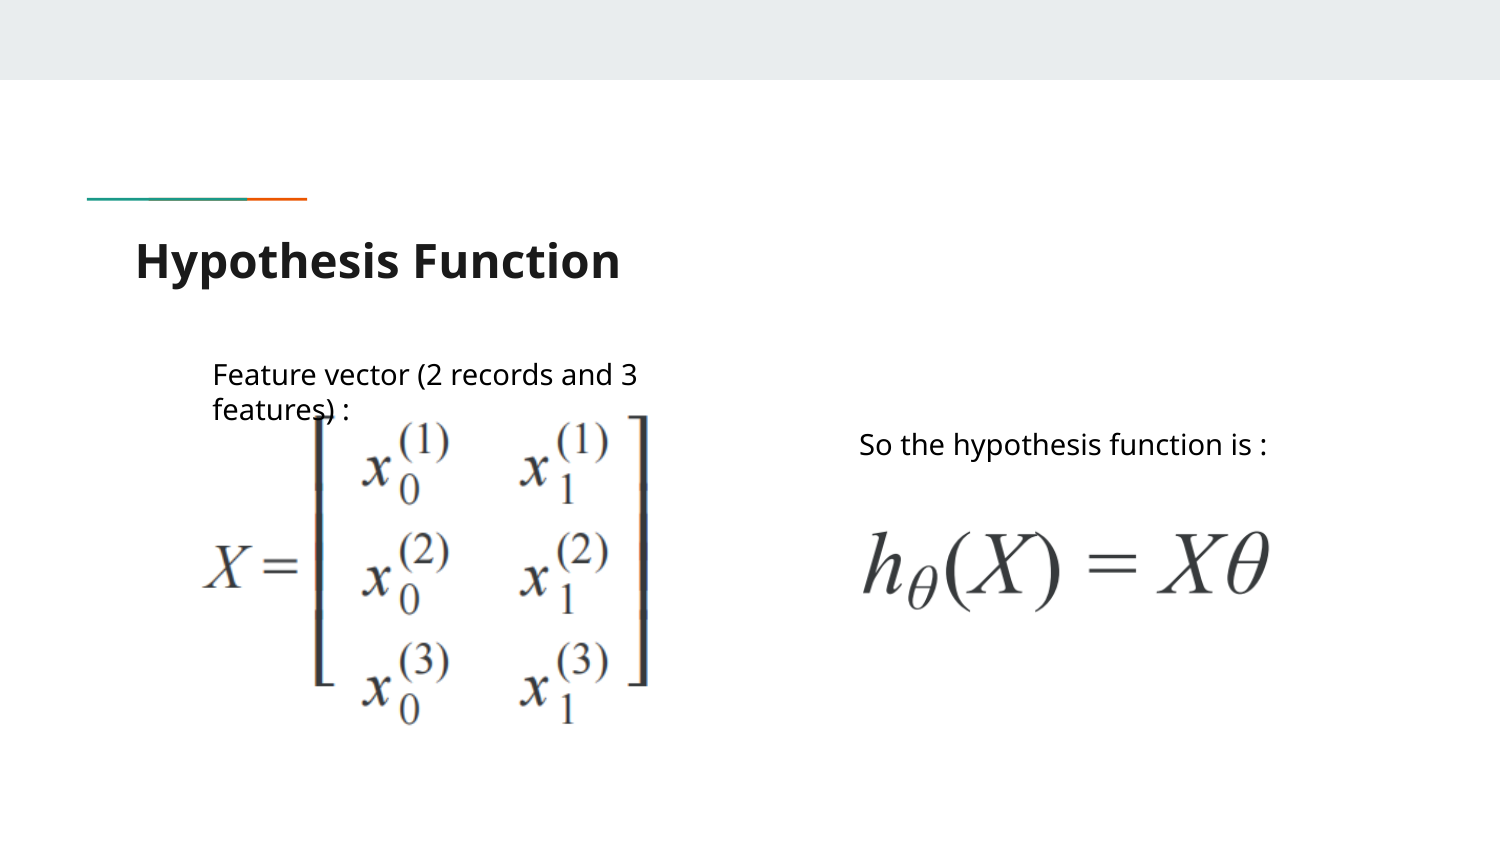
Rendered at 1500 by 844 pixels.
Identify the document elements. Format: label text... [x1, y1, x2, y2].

picture [843, 476, 1357, 703]
title Hypothesis Function [119, 216, 1381, 305]
text_box Feature vector (2 records and 3 features) : [197, 341, 760, 442]
picture [129, 410, 682, 740]
text_box So the hypothesis function is : [844, 410, 1406, 476]
